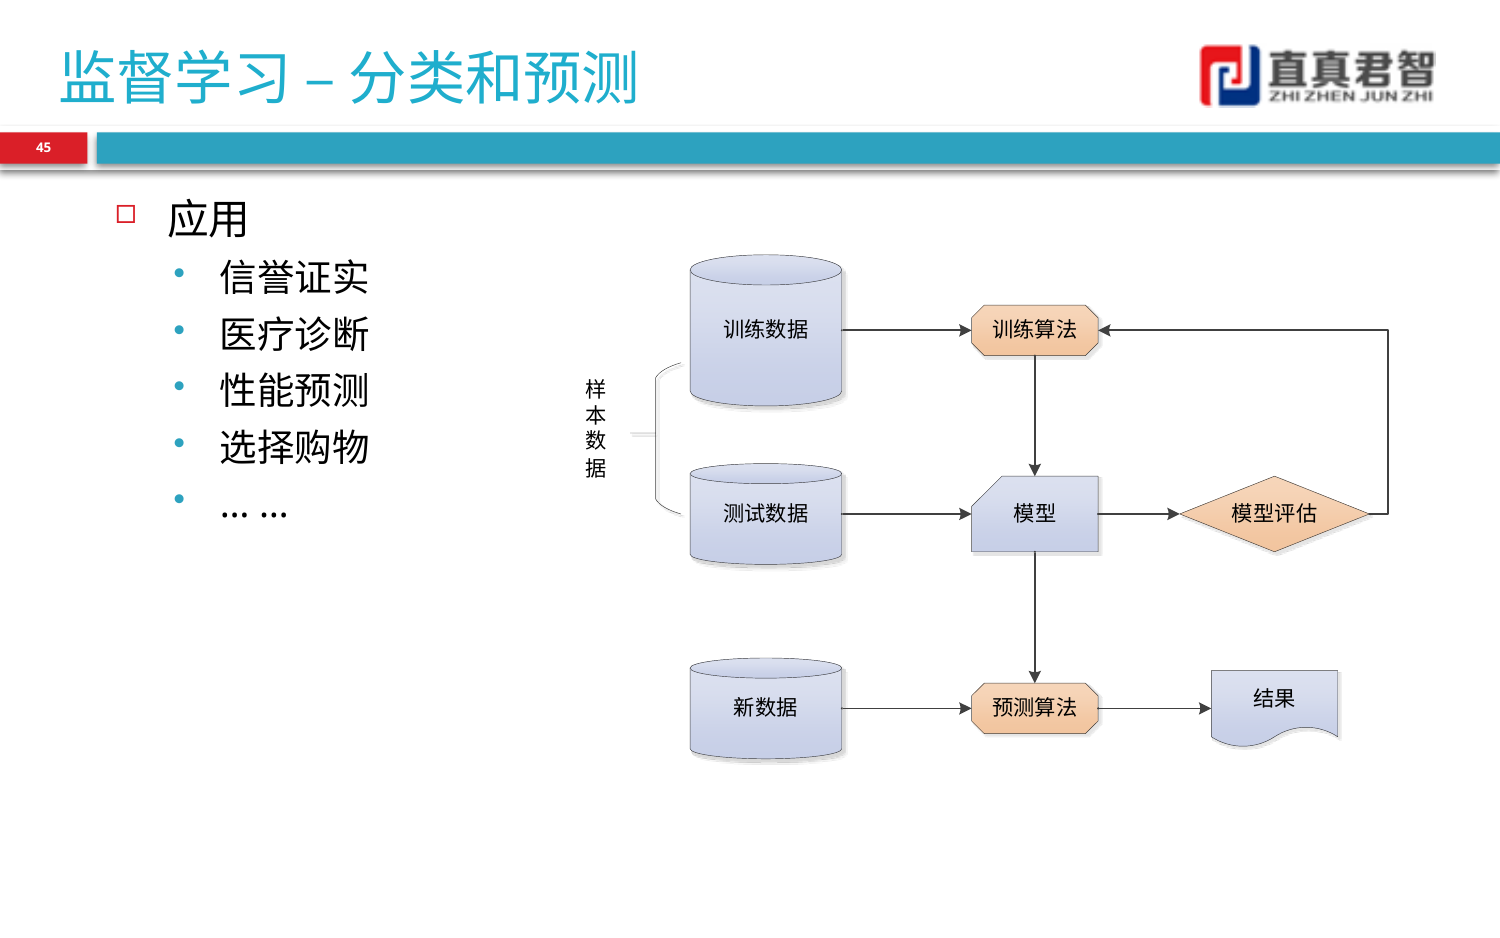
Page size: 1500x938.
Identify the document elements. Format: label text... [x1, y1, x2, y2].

slide_number 45 [0, 131, 88, 165]
picture [1198, 43, 1436, 108]
title 监督学习 – 分类和预测 [43, 13, 1101, 119]
picture [571, 252, 1391, 765]
list 应用 信誉证实 医疗诊断 性能预测 选择购物 … … [99, 185, 505, 856]
